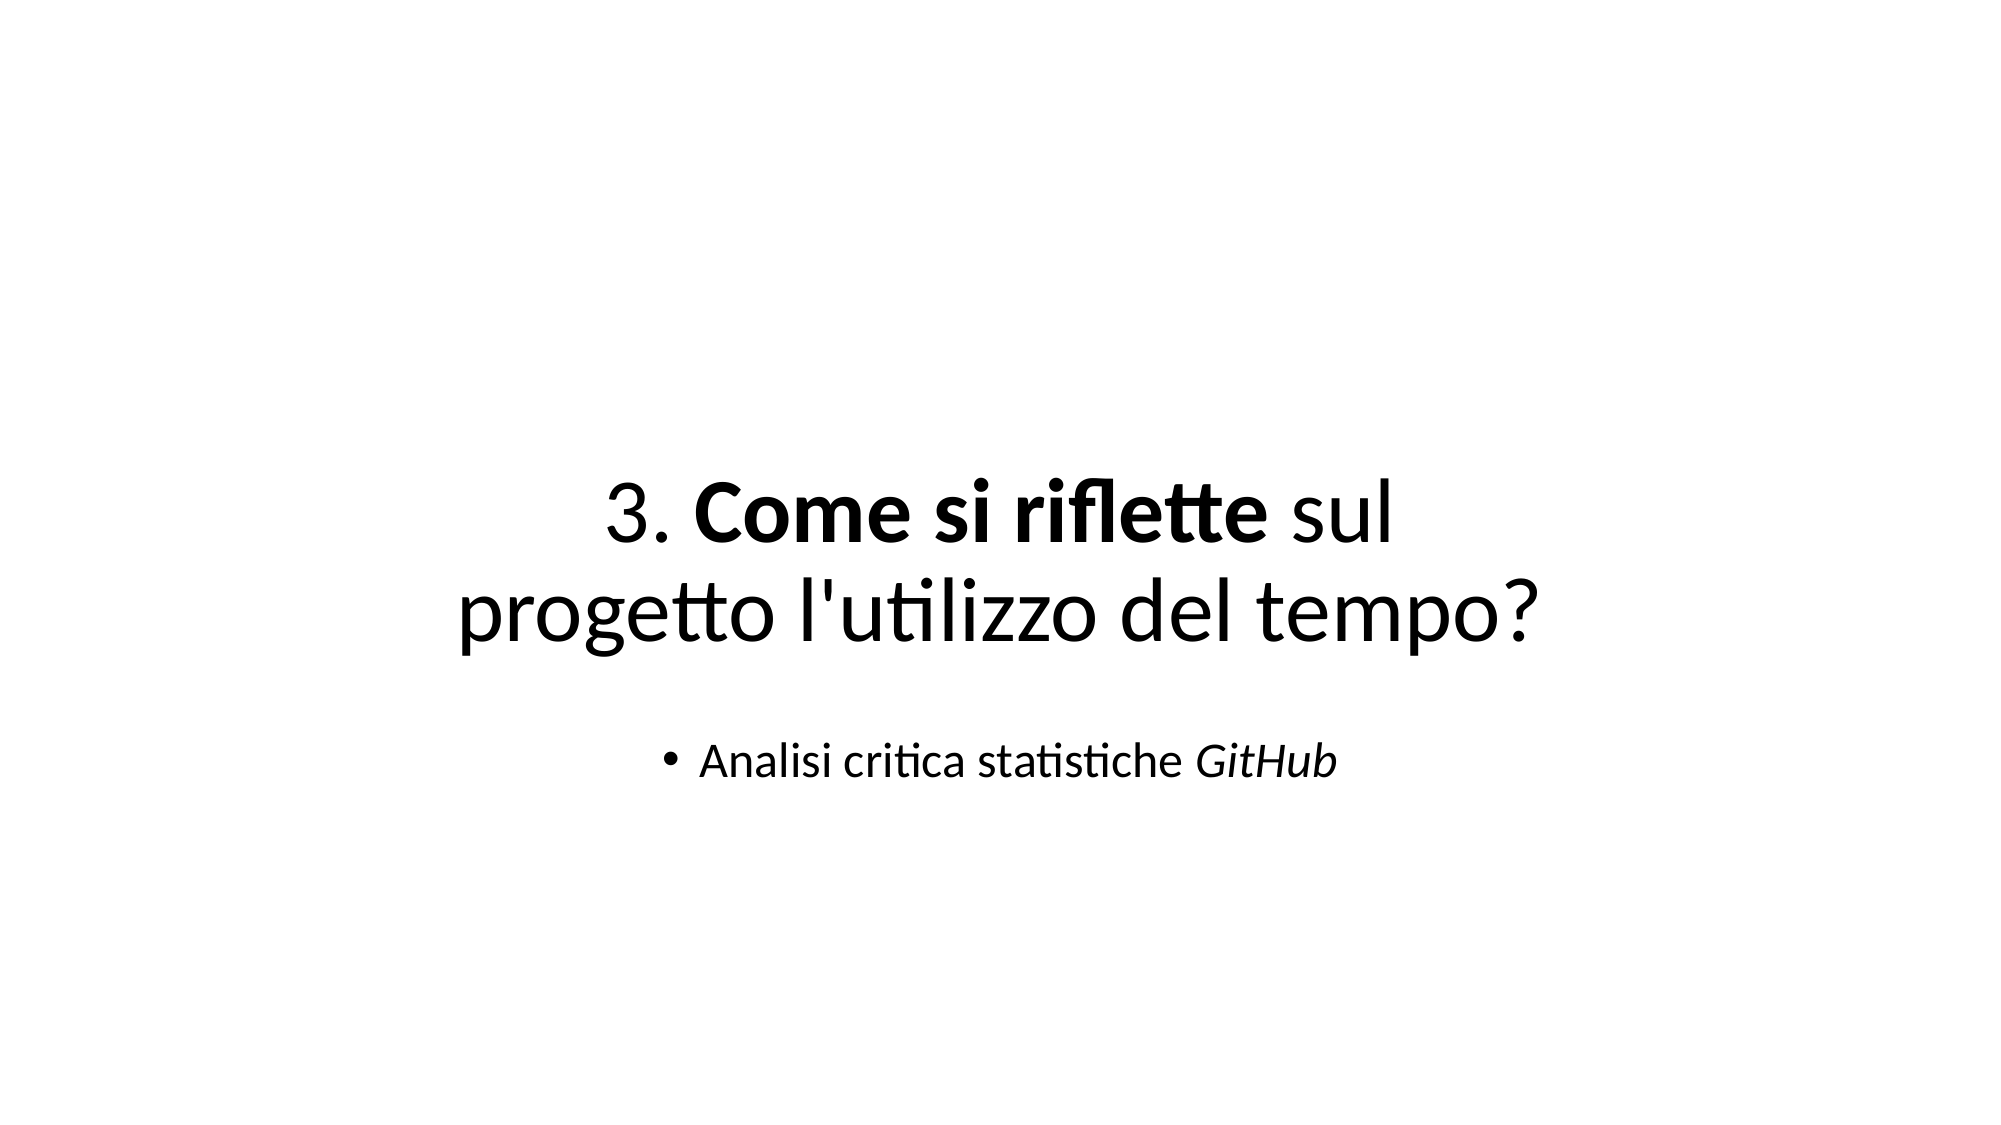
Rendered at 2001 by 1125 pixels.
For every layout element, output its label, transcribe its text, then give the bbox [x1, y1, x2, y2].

subtitle Analisi critica statistiche GitHub [99, 607, 1900, 916]
title 3. Come si riflette sul progetto l'utilizzo del tempo? [99, 468, 1900, 607]
